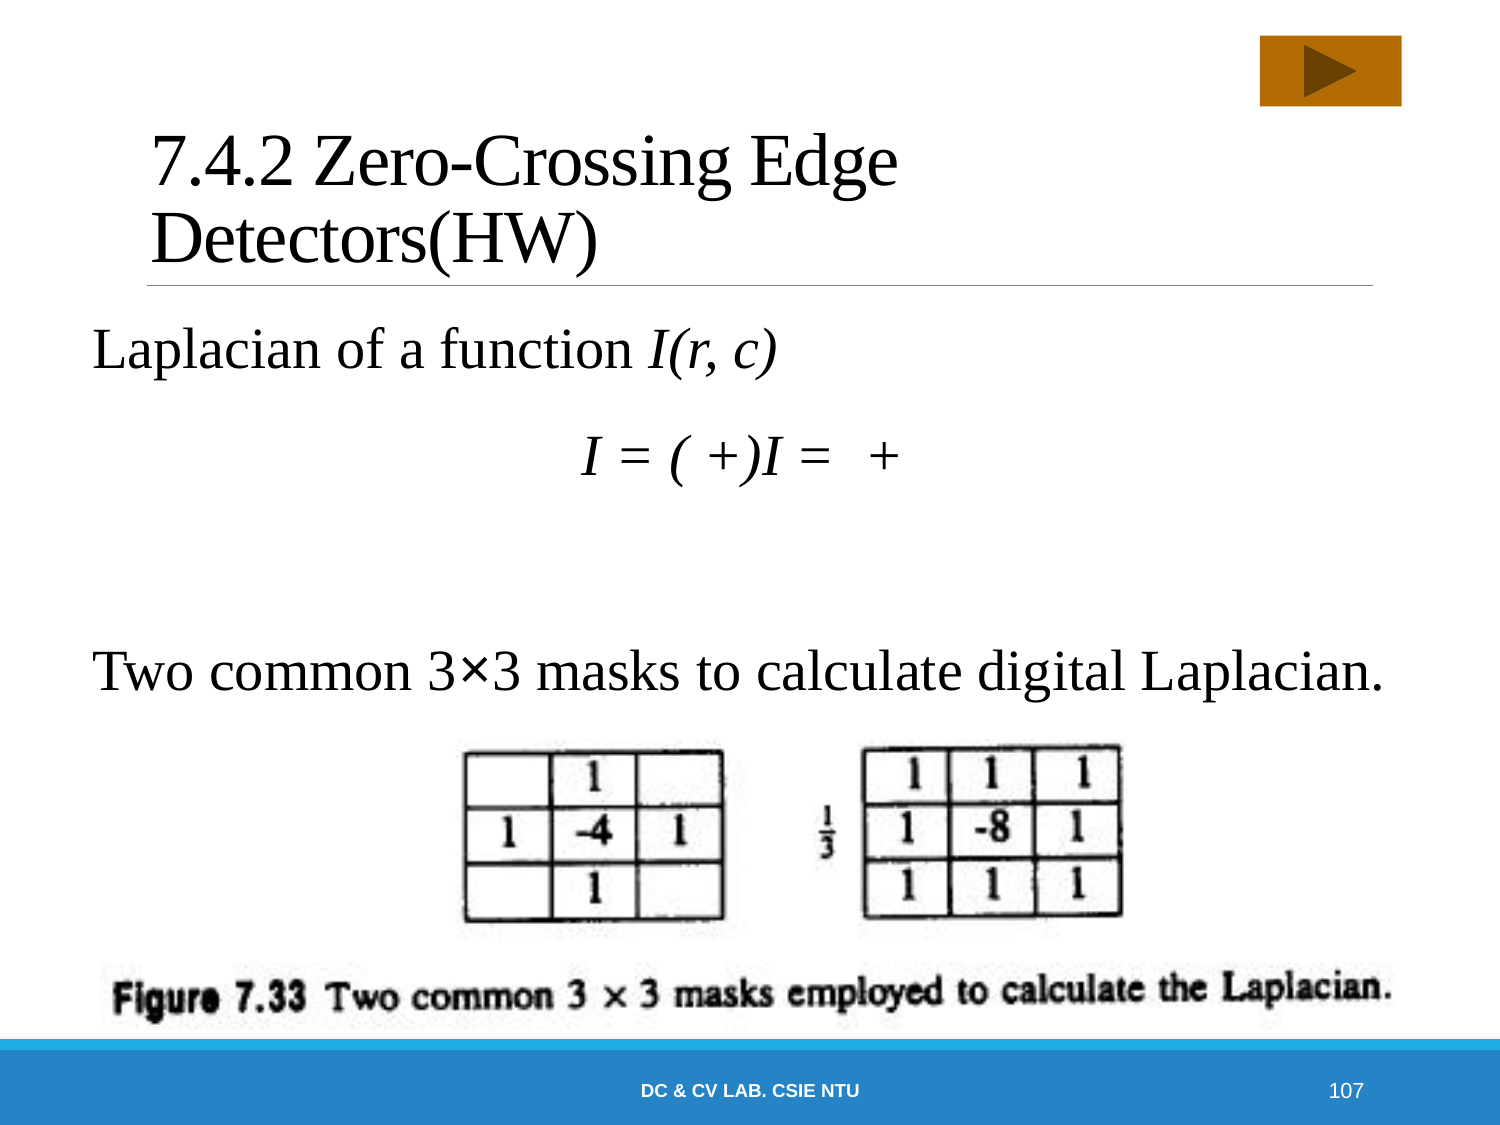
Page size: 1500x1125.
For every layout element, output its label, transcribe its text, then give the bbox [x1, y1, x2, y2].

picture [99, 739, 1401, 1036]
text_box [1259, 35, 1402, 107]
slide_number 107 [1218, 1059, 1380, 1120]
title 7.4.2 Zero-Crossing Edge Detectors(HW) [135, 47, 1373, 285]
footer DC & CV Lab. CSIE NTU [453, 1059, 1047, 1120]
